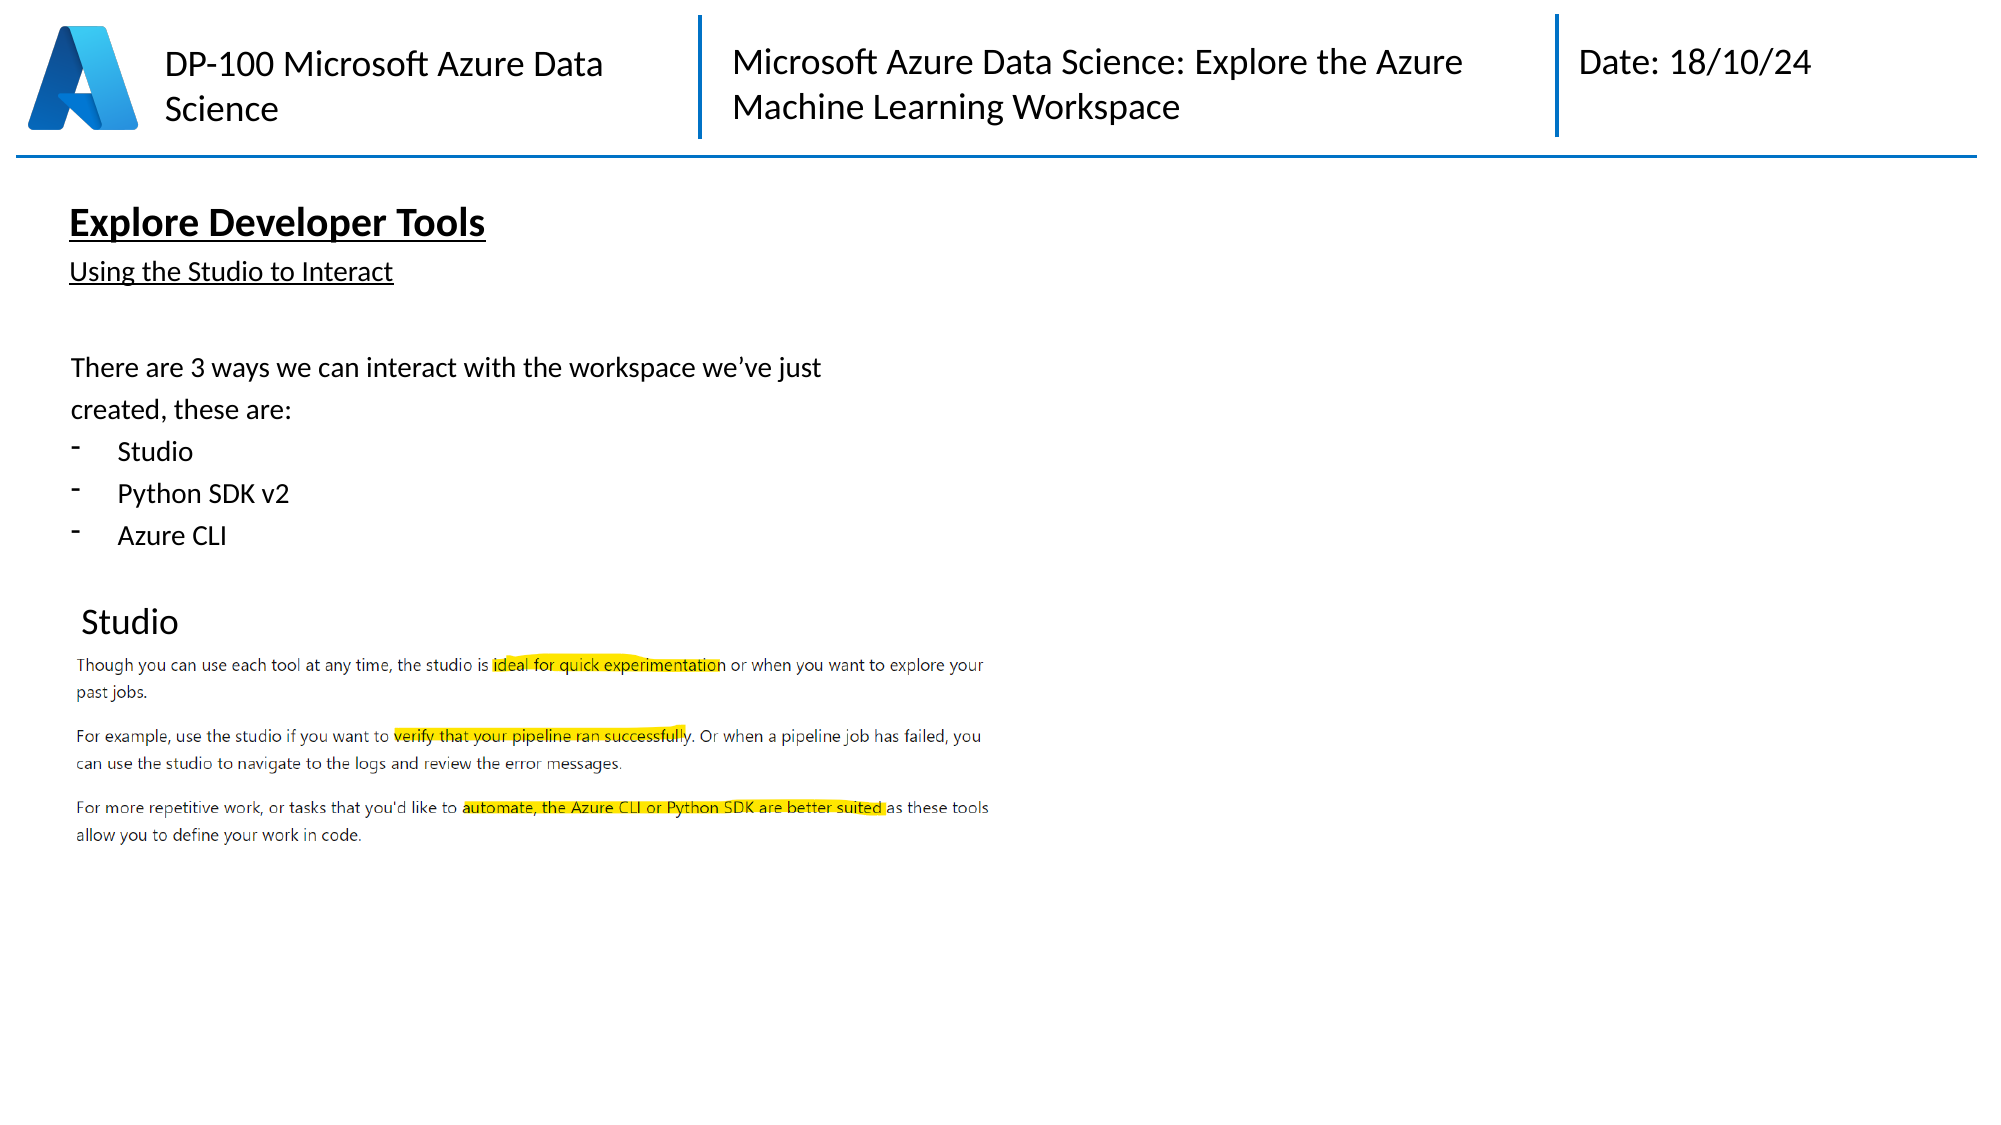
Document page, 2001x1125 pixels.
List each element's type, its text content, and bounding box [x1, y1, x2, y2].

text_box Studio [66, 580, 948, 643]
picture [55, 643, 1014, 847]
picture [23, 18, 143, 138]
text_box Explore Developer Tools Using the Studio to Interact [54, 177, 936, 295]
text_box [16, 13, 1978, 157]
text_box There are 3 ways we can interact with the workspace we’ve just created, these are: Studio Python SDK v2 Azure CLI [55, 334, 837, 643]
